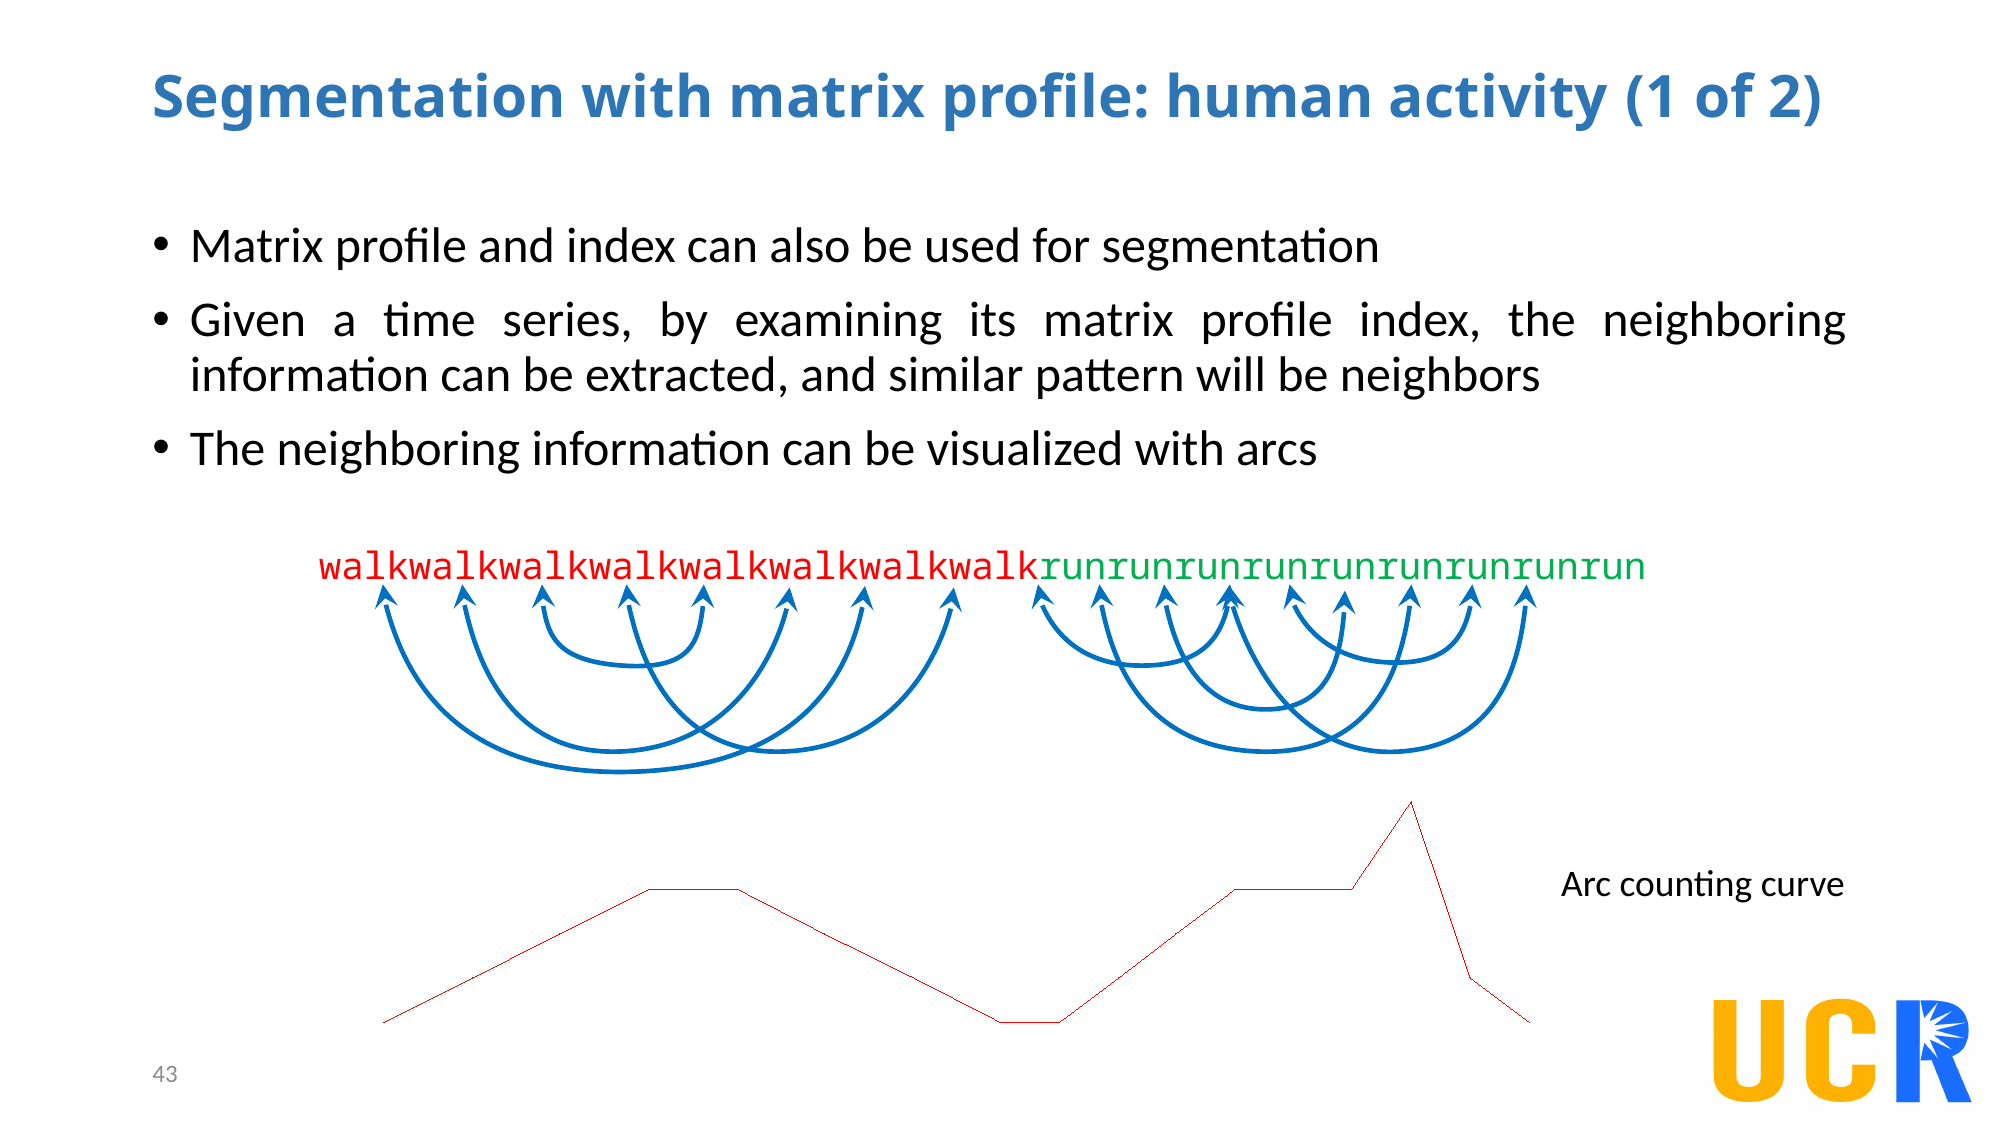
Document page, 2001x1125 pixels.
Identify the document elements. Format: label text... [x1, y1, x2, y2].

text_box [1037, 584, 1527, 752]
picture [1703, 990, 1982, 1111]
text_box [382, 584, 954, 772]
text_box Arc counting curve [1546, 851, 1863, 911]
title Segmentation with matrix profile: human activity (1 of 2) [137, 59, 1863, 188]
text_box walkwalkwalkwalkwalkwalkwalkwalkrunrunrunrunrunrunrunrunrun [304, 534, 1662, 595]
list Matrix profile and index can also be used for segmentation Given a time series, by examining its matrix profile index, the neighboring information can be extracted, and similar pattern will be neighbors The neighboring information can be visualized with arcs [137, 211, 1863, 522]
text_box [383, 801, 1530, 1023]
slide_number 43 [137, 1042, 219, 1103]
